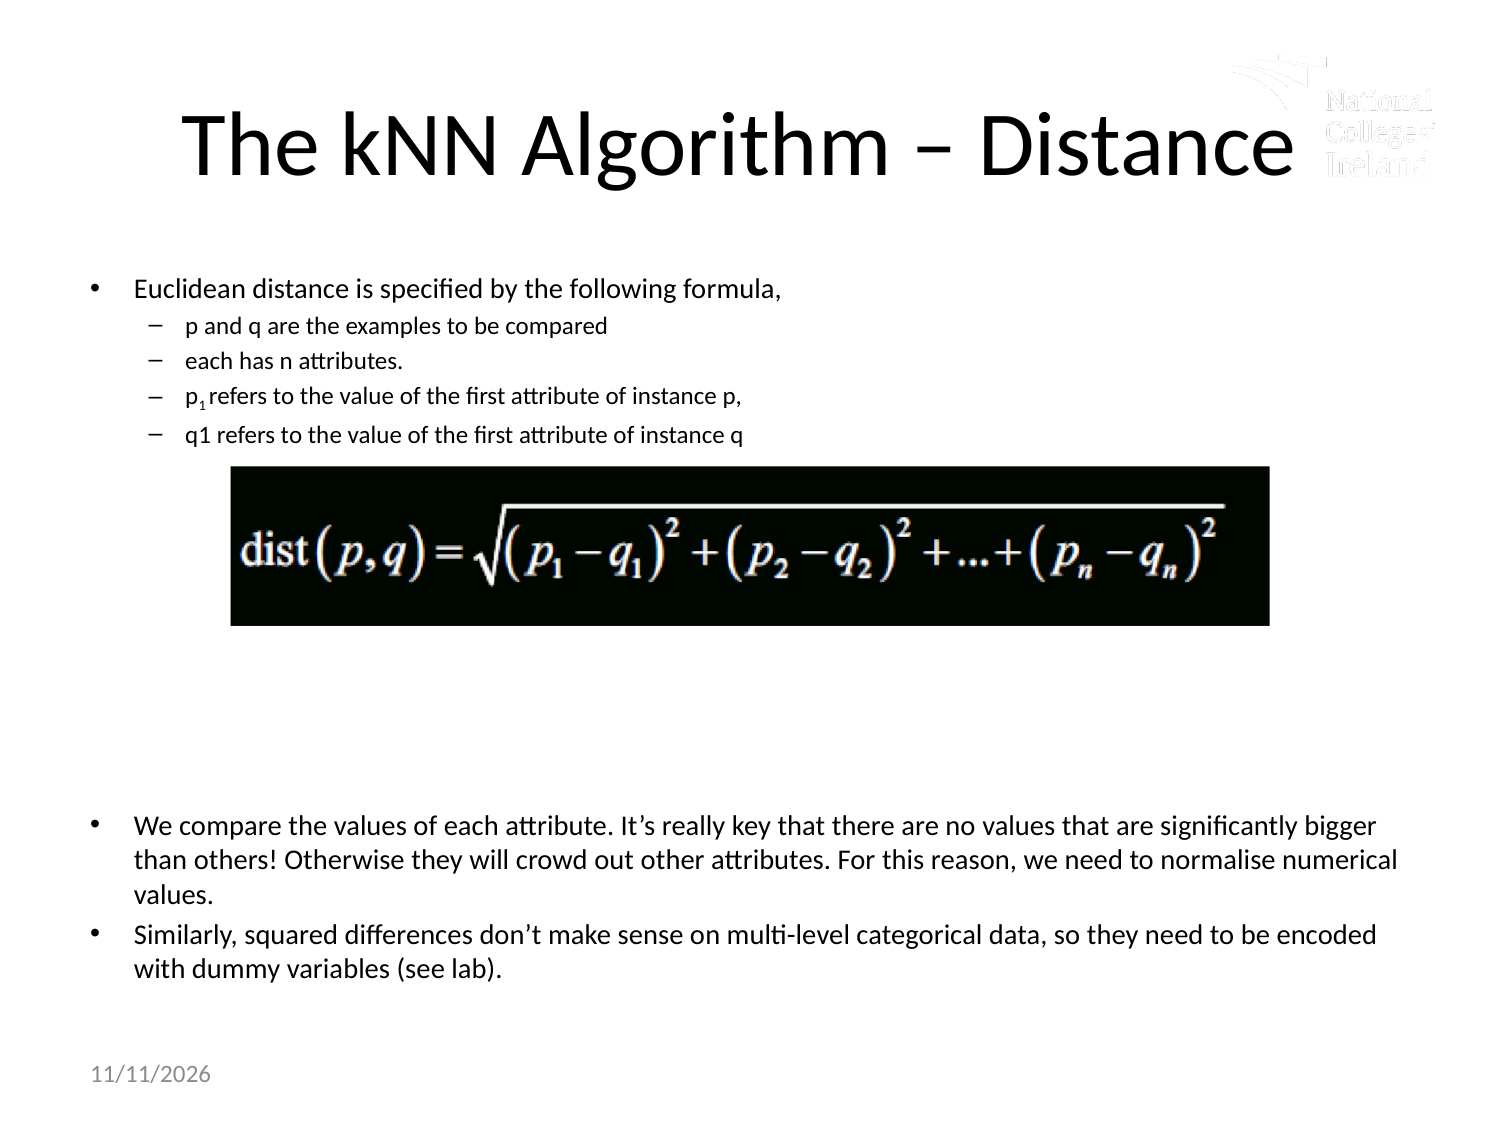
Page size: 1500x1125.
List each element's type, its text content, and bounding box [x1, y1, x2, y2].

title The kNN Algorithm – Distance [75, 45, 1425, 233]
list Euclidean distance is specified by the following formula, p and q are the examples to be compared each has n attributes. p1 refers to the value of the first attribute of instance p, q1 refers to the value of the first attribute of instance q We compare the values of each attribute. It’s really key that there are no values that are significantly bigger than others! Otherwise they will crowd out other attributes. For this reason, we need to normalise numerical values. Similarly, squared differences don’t make sense on multi-level categorical data, so they need to be encoded with dummy variables (see lab). [75, 262, 1425, 1005]
picture [1425, 54, 1436, 178]
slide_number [75, 1042, 425, 1103]
picture [230, 465, 1270, 627]
